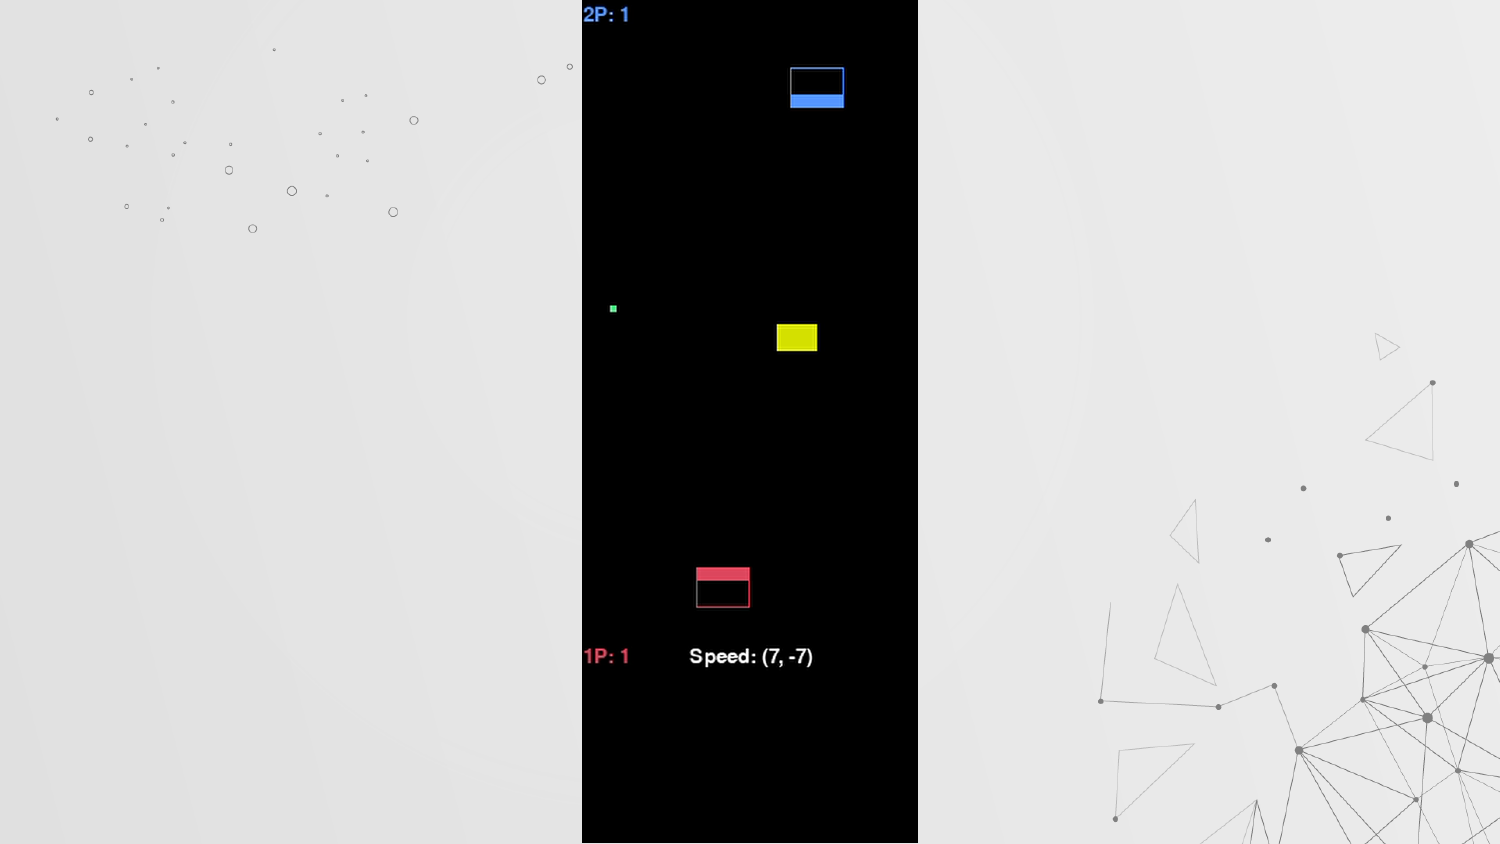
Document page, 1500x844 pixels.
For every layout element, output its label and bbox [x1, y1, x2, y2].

text_box [581, 0, 919, 844]
picture [919, 0, 1500, 844]
picture [0, 0, 581, 844]
